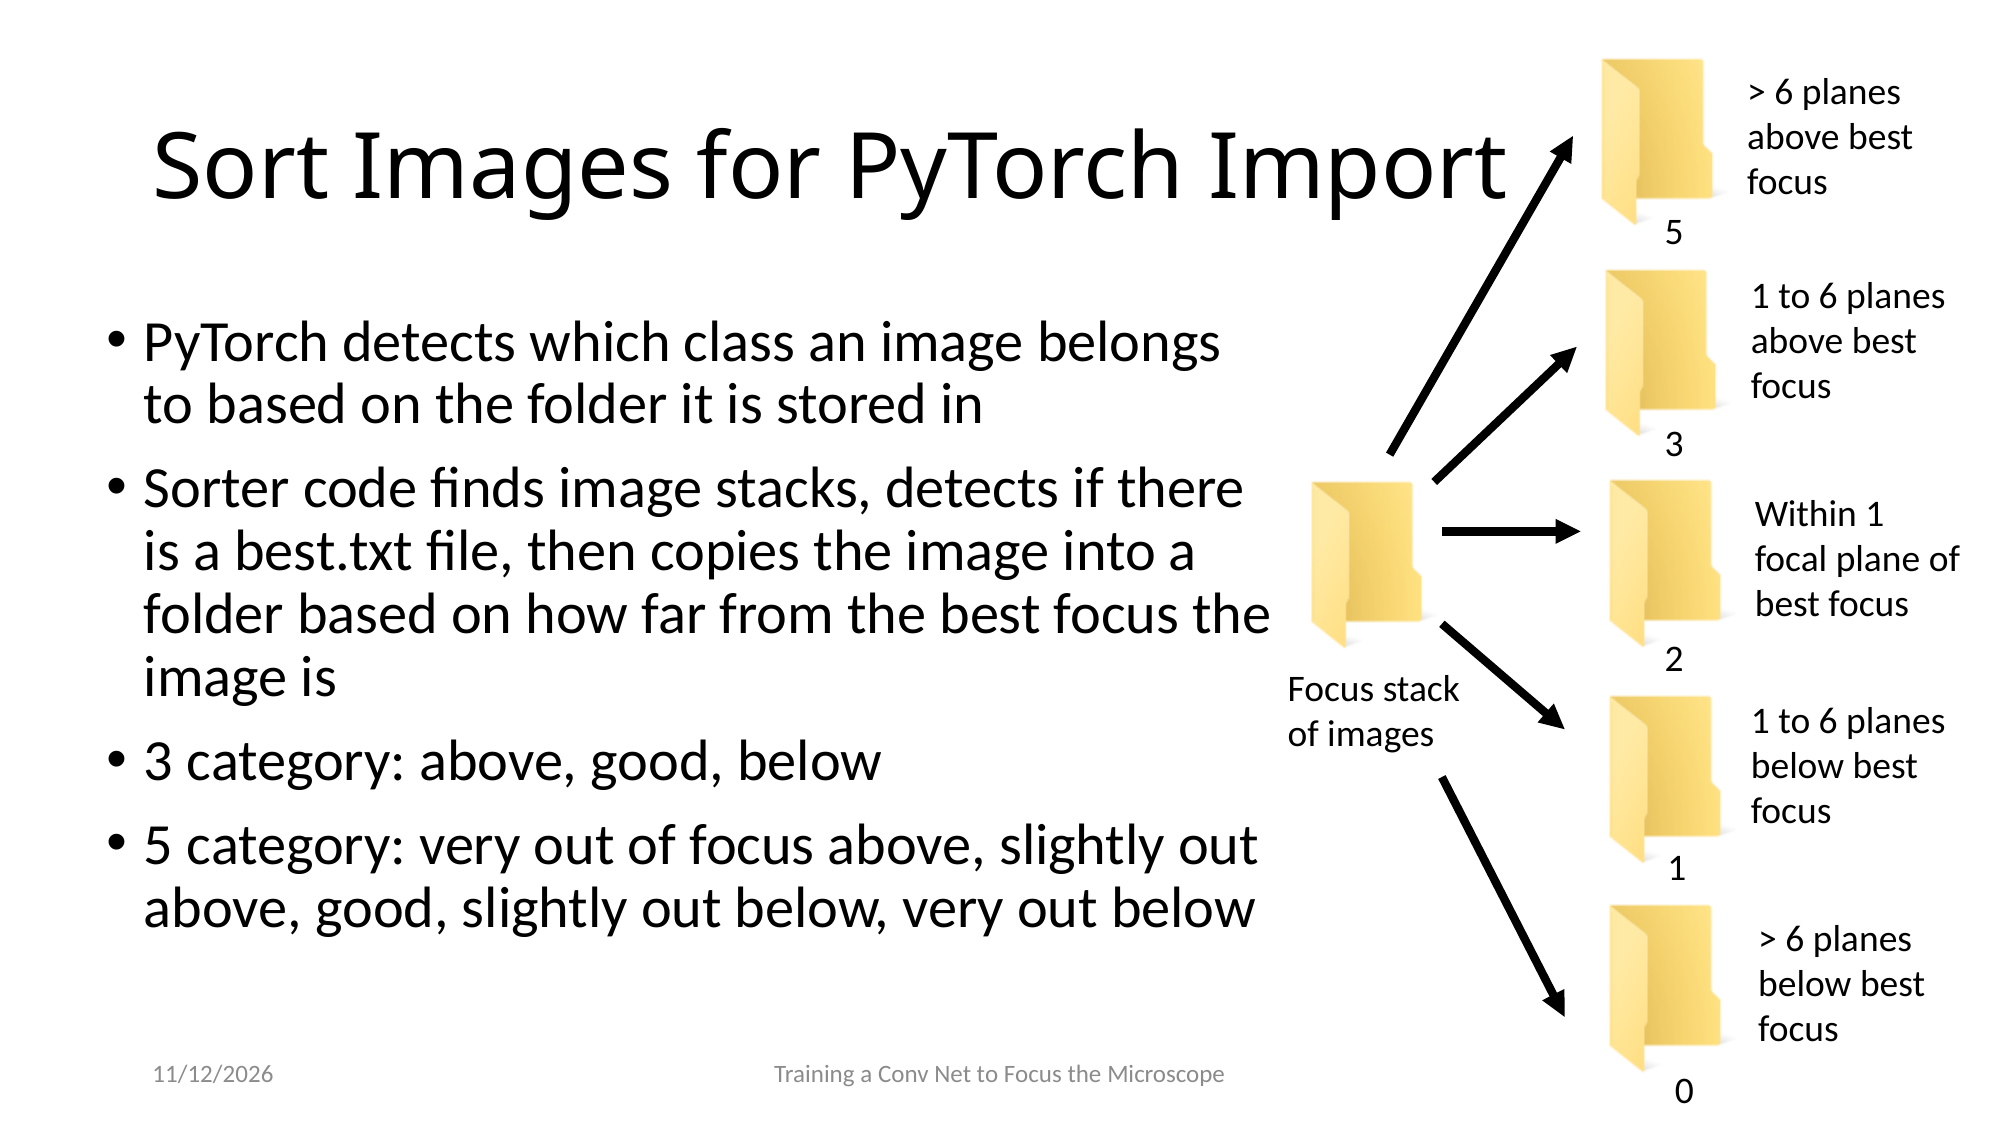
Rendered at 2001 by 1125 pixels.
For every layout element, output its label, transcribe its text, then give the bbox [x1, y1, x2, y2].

title Sort Images for PyTorch Import [137, 59, 1272, 278]
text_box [1272, 38, 1984, 1119]
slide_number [137, 1042, 588, 1103]
footer Training a Conv Net to Focus the Microscope [662, 1042, 1272, 1103]
list PyTorch detects which class an image belongs to based on the folder it is stored in Sorter code finds image stacks, detects if there is a best.txt file, then copies the image into a folder based on how far from the best focus the image is 3 category: above, good, below 5 category: very out of focus above, slightly out above, good, slightly out below, very out below [91, 303, 1272, 1017]
